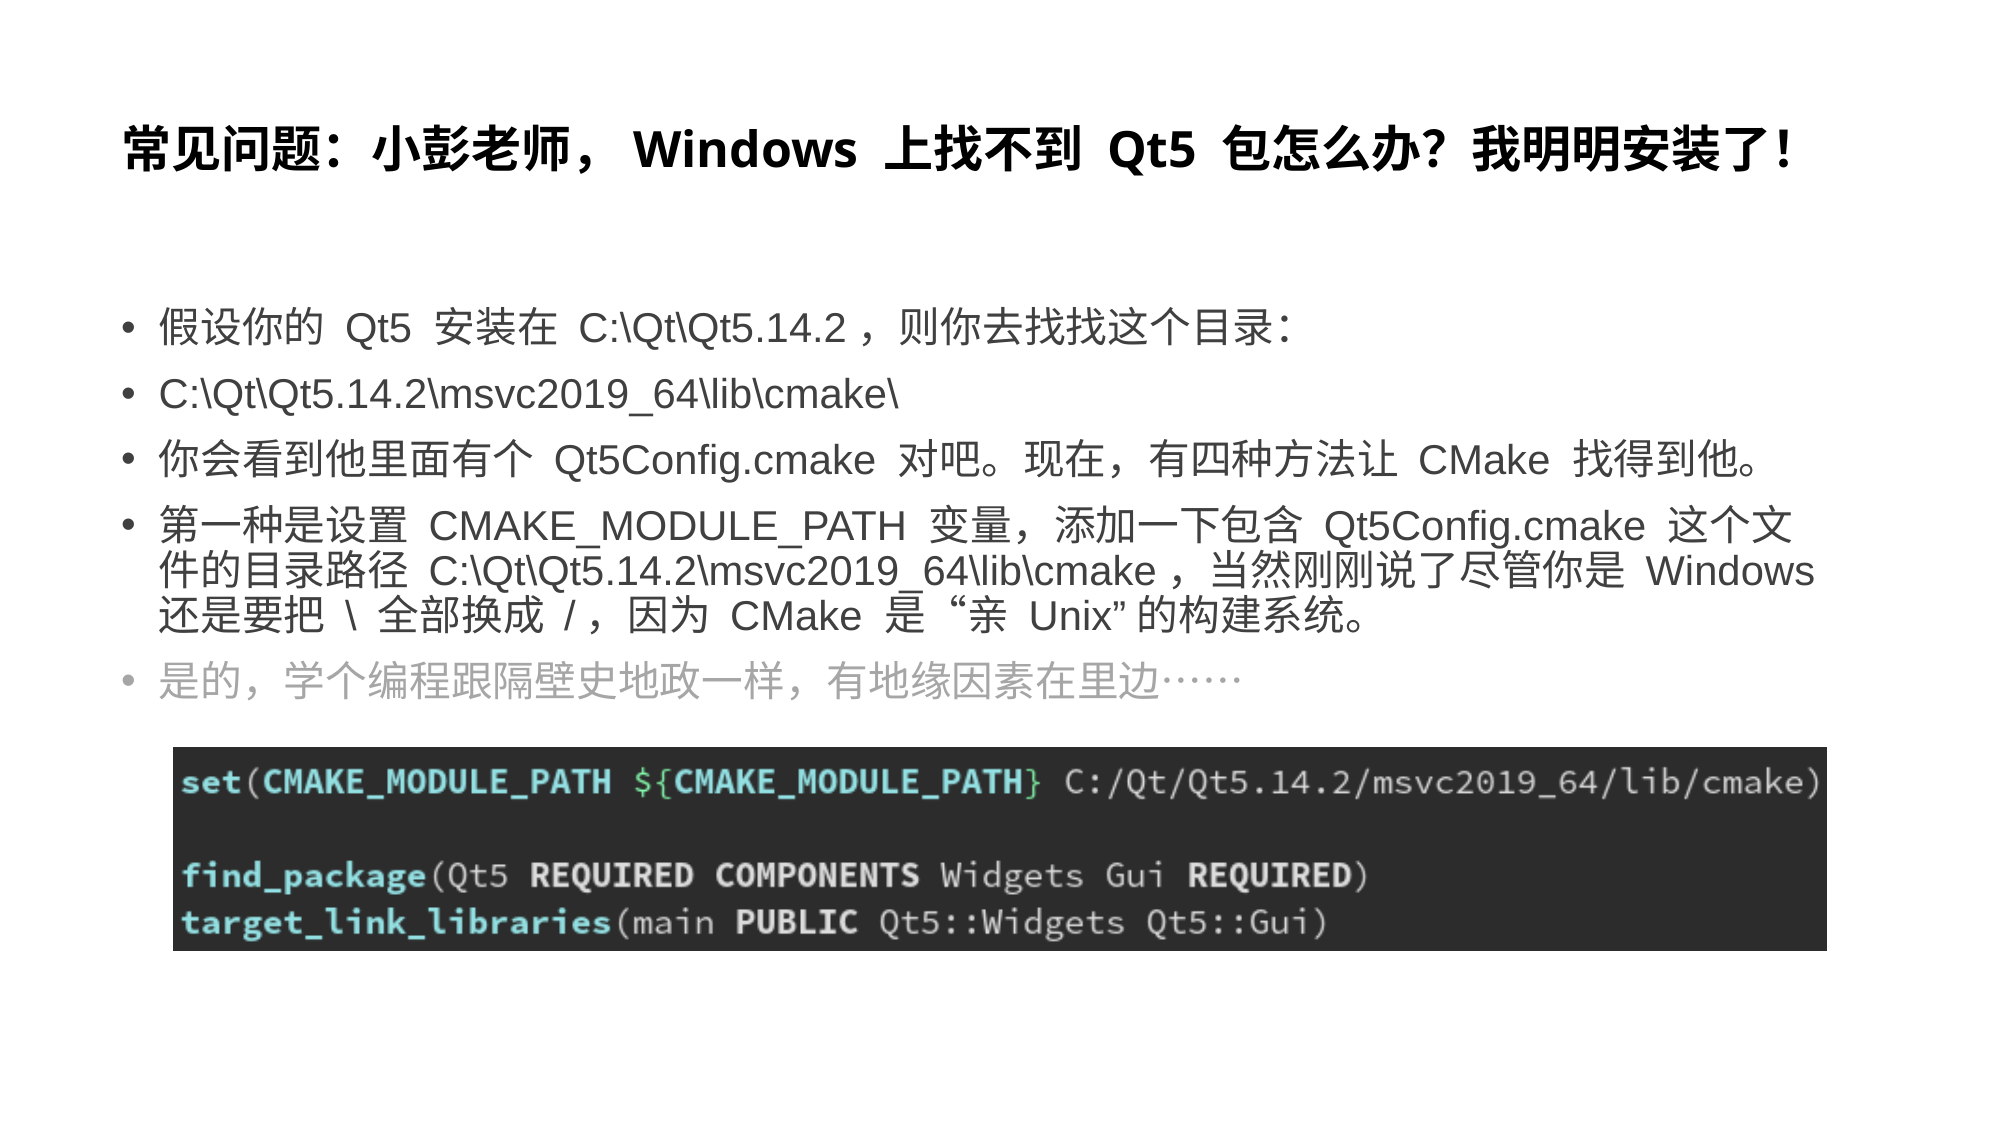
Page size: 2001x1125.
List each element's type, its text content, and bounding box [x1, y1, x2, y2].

title 常见问题：小彭老师，Windows 上找不到 Qt5 包怎么办？我明明安装了！ [106, 42, 1832, 260]
picture [173, 747, 1827, 952]
list 假设你的 Qt5 安装在 C:\Qt\Qt5.14.2，则你去找找这个目录： C:\Qt\Qt5.14.2\msvc2019_64\lib\cmake\ 你会看到他里面有个 Qt5Config.cmake 对吧。现在，有四种方法让 CMake 找得到他。 第一种是设置 CMAKE_MODULE_PATH 变量，添加一下包含 Qt5Config.cmake 这个文件的目录路径 C:\Qt\Qt5.14.2\msvc2019_64\lib\cmake，当然刚刚说了尽管你是 Windows 还是要把 \ 全部换成 /，因为 CMake 是“亲 Unix”的构建系统。 是的，学个编程跟隔壁史地政一样，有地缘因素在里边…… [106, 299, 1832, 1014]
